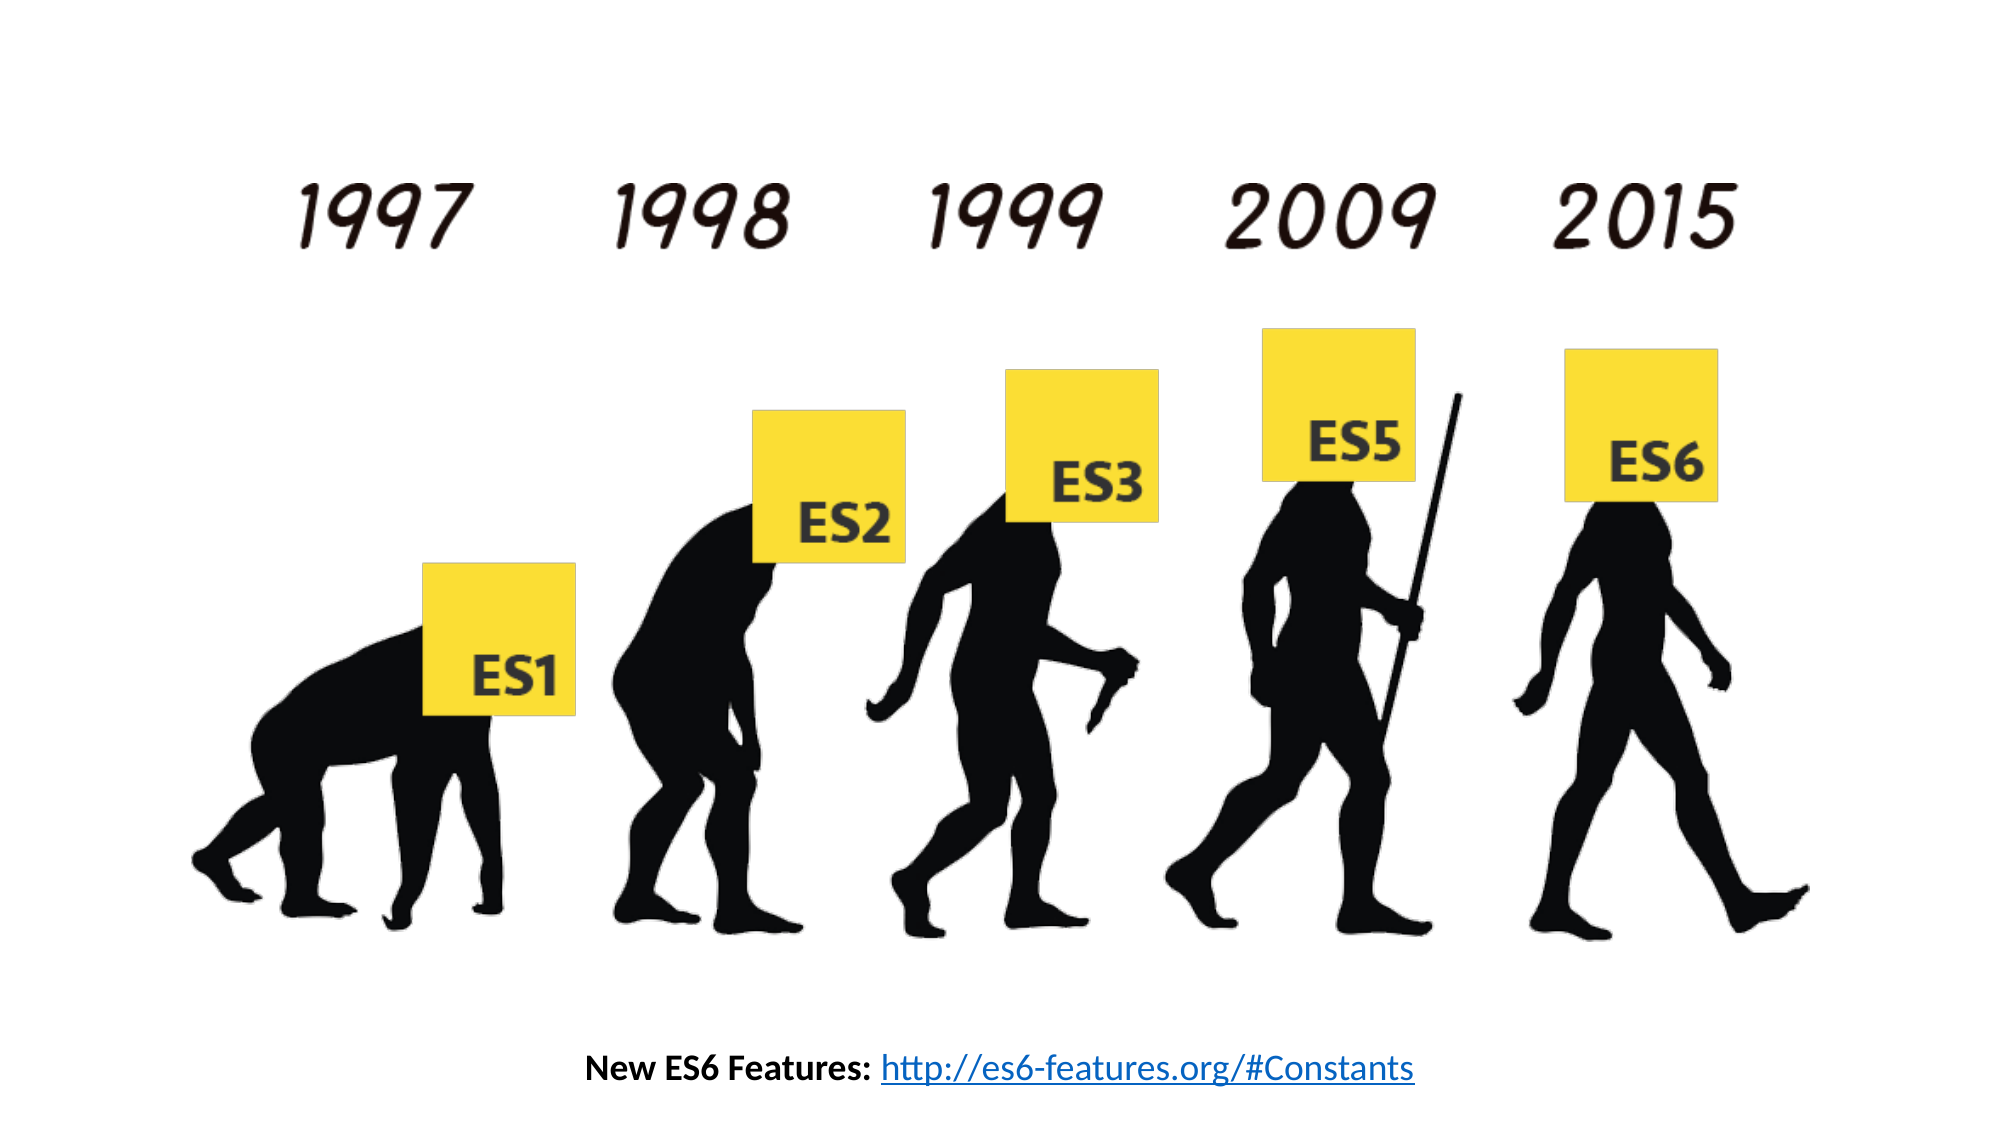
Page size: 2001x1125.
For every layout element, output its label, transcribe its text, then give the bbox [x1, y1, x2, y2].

text_box New ES6 Features: http://es6-features.org/#Constants [570, 1035, 1430, 1095]
picture [190, 183, 1810, 942]
